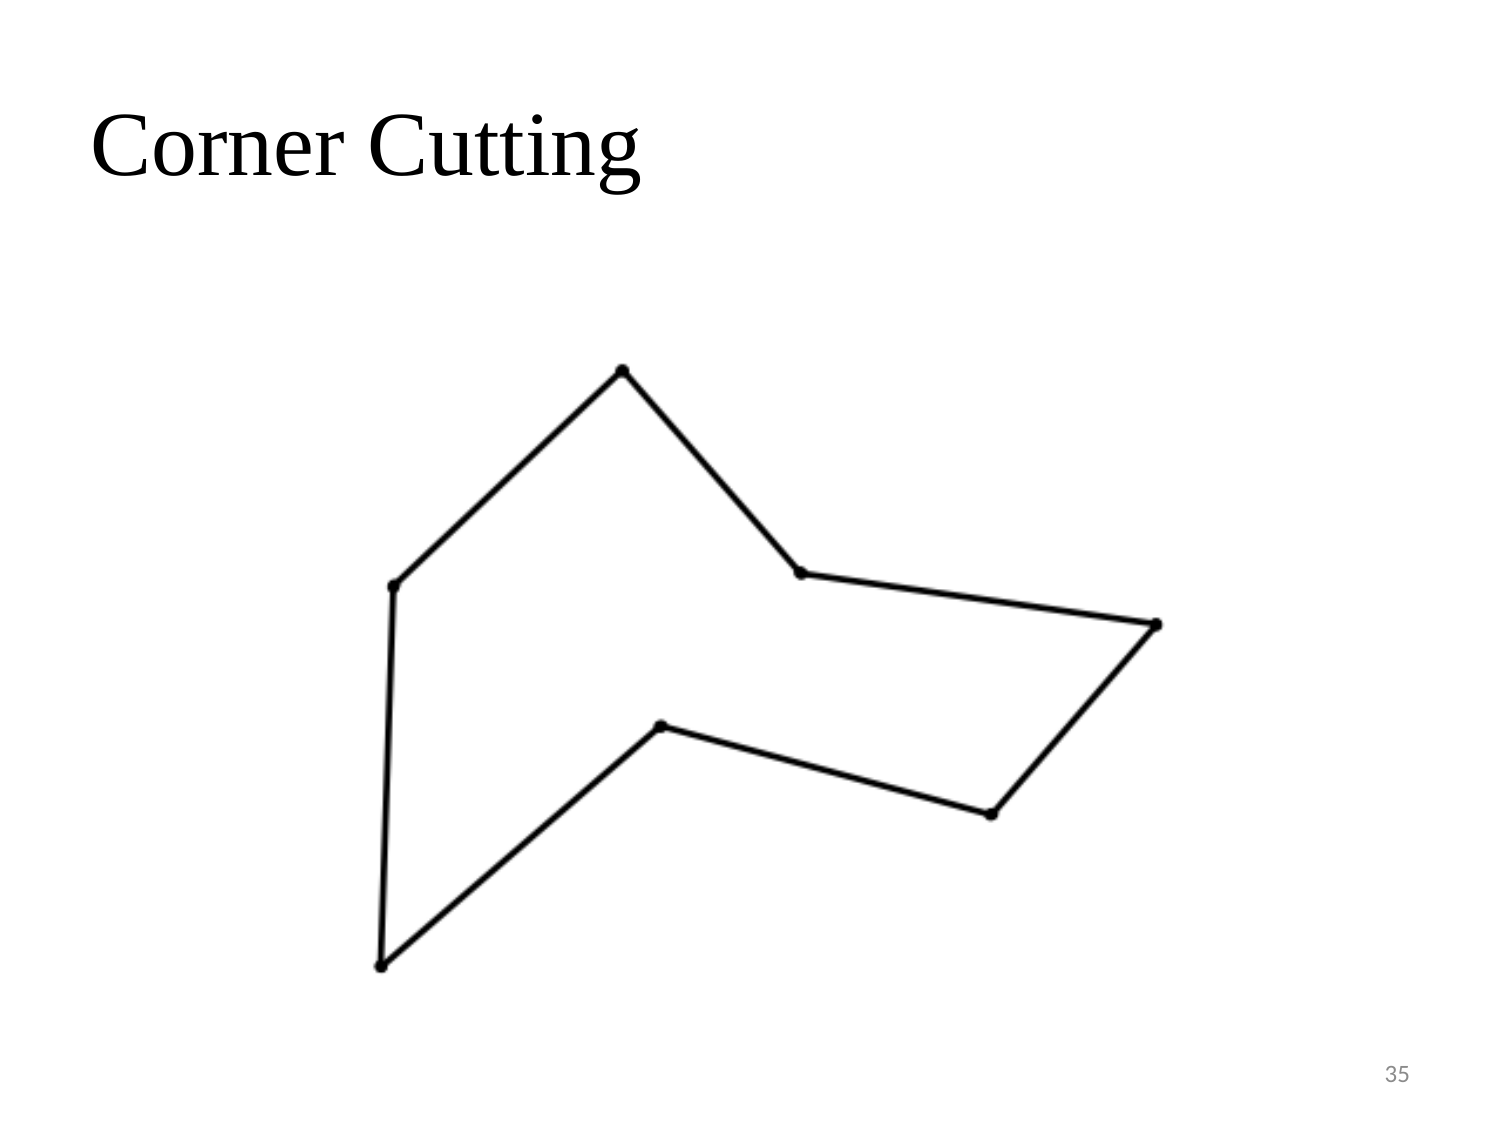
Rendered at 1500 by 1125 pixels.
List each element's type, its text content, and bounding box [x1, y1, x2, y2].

slide_number 35 [1074, 1042, 1425, 1103]
title Corner Cutting [75, 45, 1425, 233]
picture [339, 339, 1187, 978]
